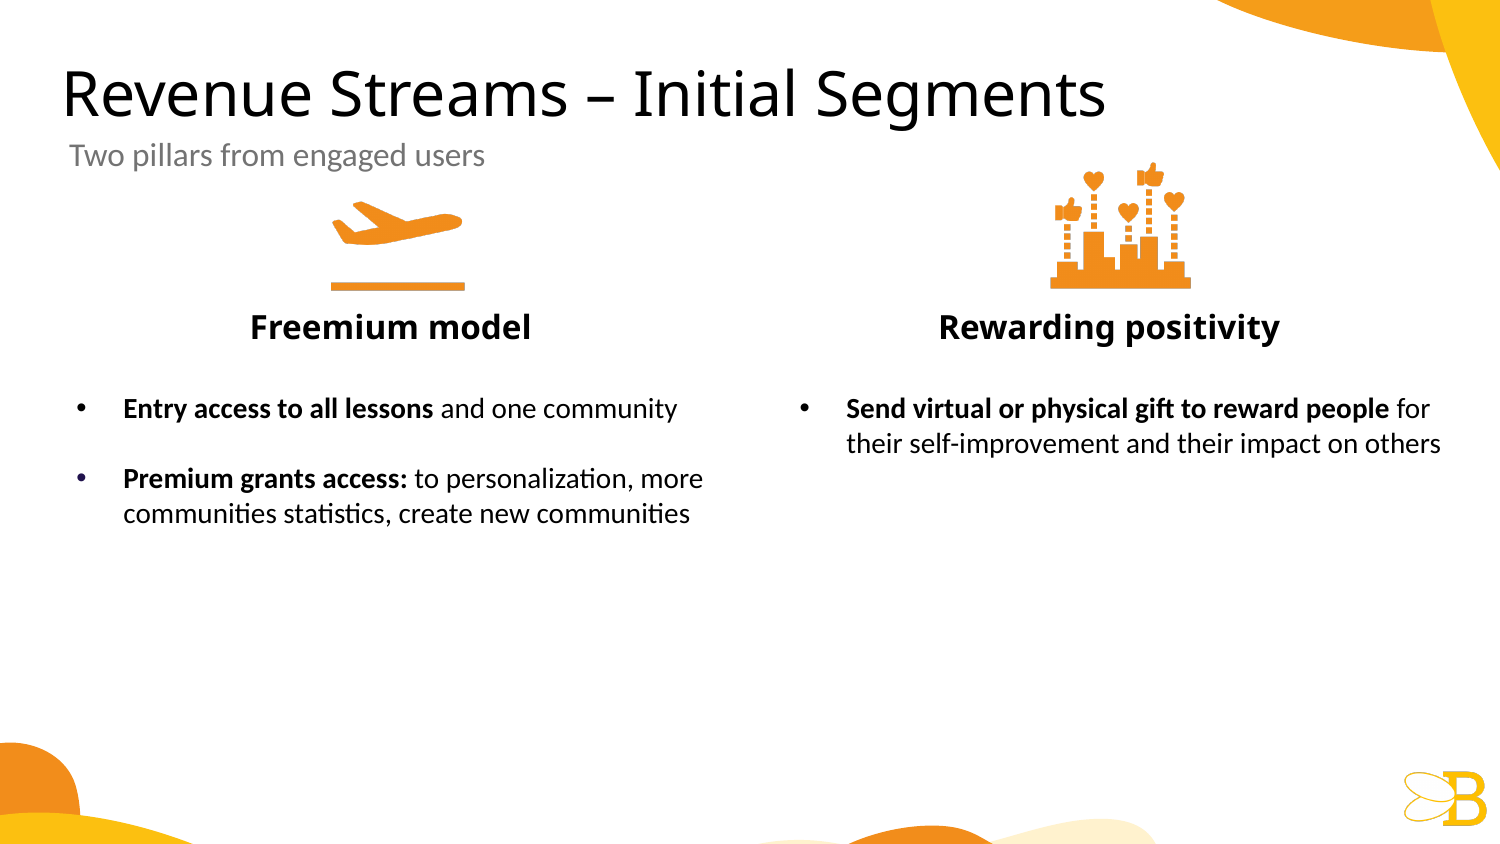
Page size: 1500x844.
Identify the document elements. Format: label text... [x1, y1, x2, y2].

text_box Entry access to all lessons and one community Premium grants access: to personalization, more communities statistics, create new communities [61, 382, 734, 537]
picture [1404, 746, 1491, 844]
text_box Freemium model [138, 299, 643, 355]
list Two pillars from engaged users [46, 111, 1244, 167]
picture [322, 170, 474, 321]
text_box Send virtual or physical gift to reward people for their self-improvement and their impact on others [784, 382, 1458, 502]
title Revenue Streams – Initial Segments [46, 38, 1244, 111]
picture [1045, 149, 1197, 300]
text_box Rewarding positivity [857, 299, 1362, 355]
